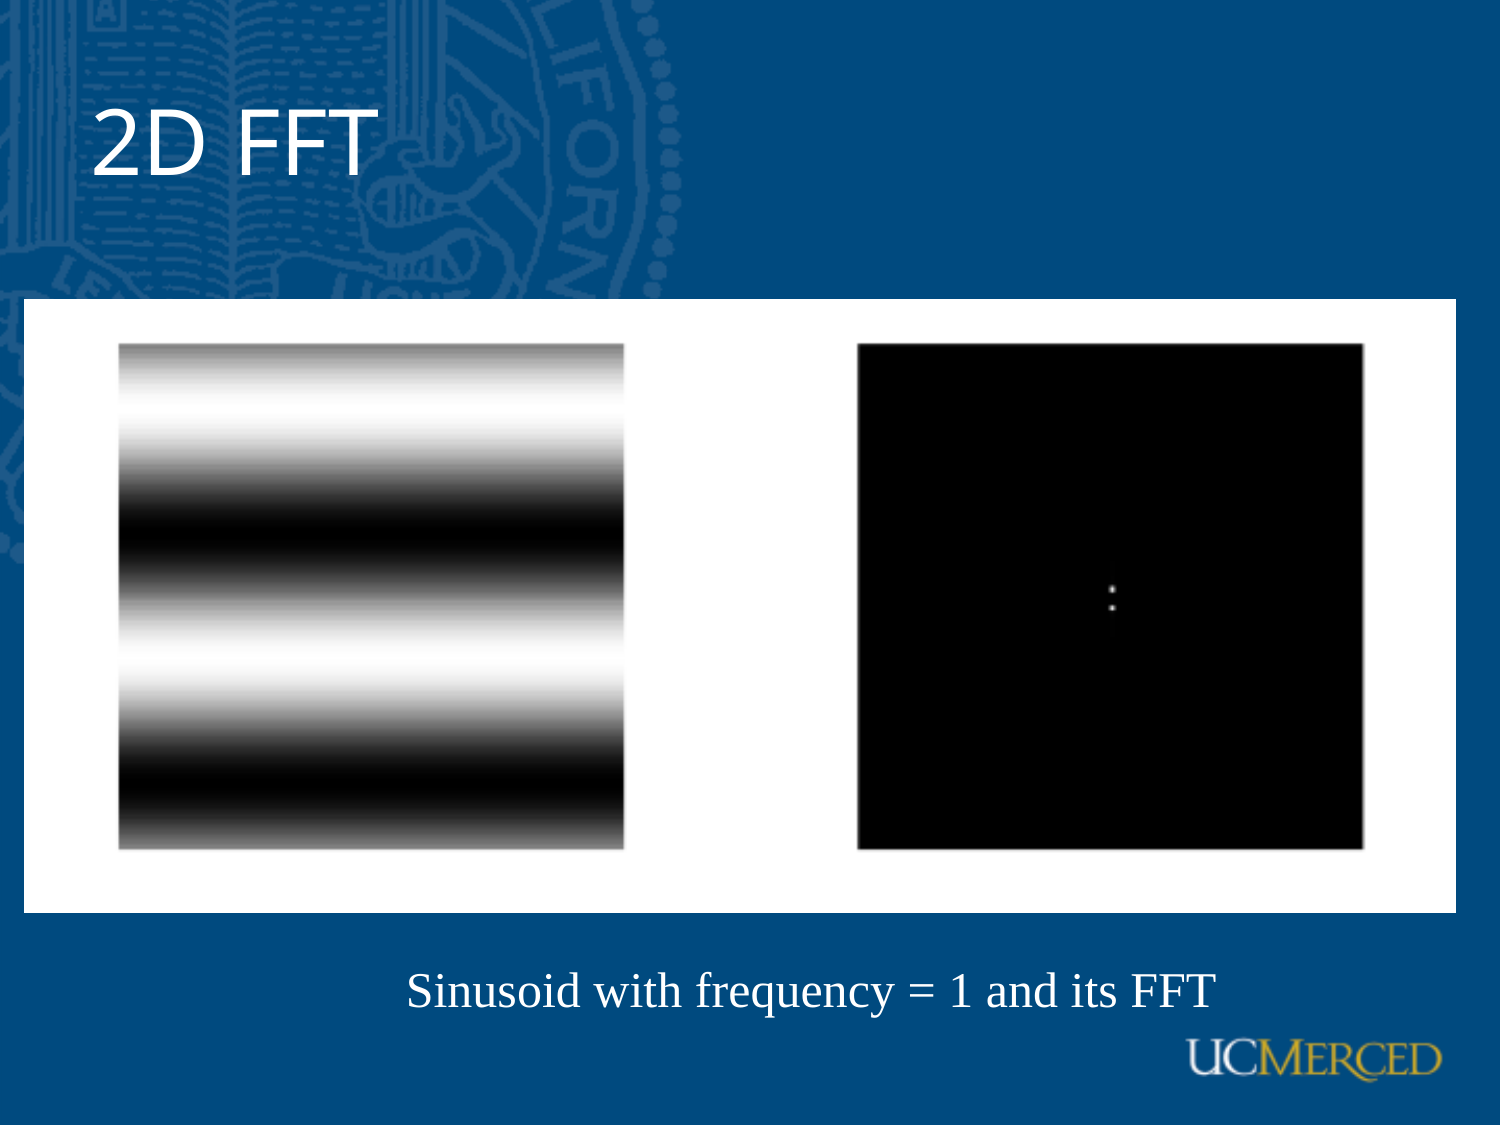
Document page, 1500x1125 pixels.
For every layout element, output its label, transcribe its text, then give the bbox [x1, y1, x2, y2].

text_box Sinusoid with frequency = 1 and its FFT [391, 949, 1232, 1025]
picture [0, 0, 1500, 1125]
title 2D FFT [75, 45, 1425, 233]
